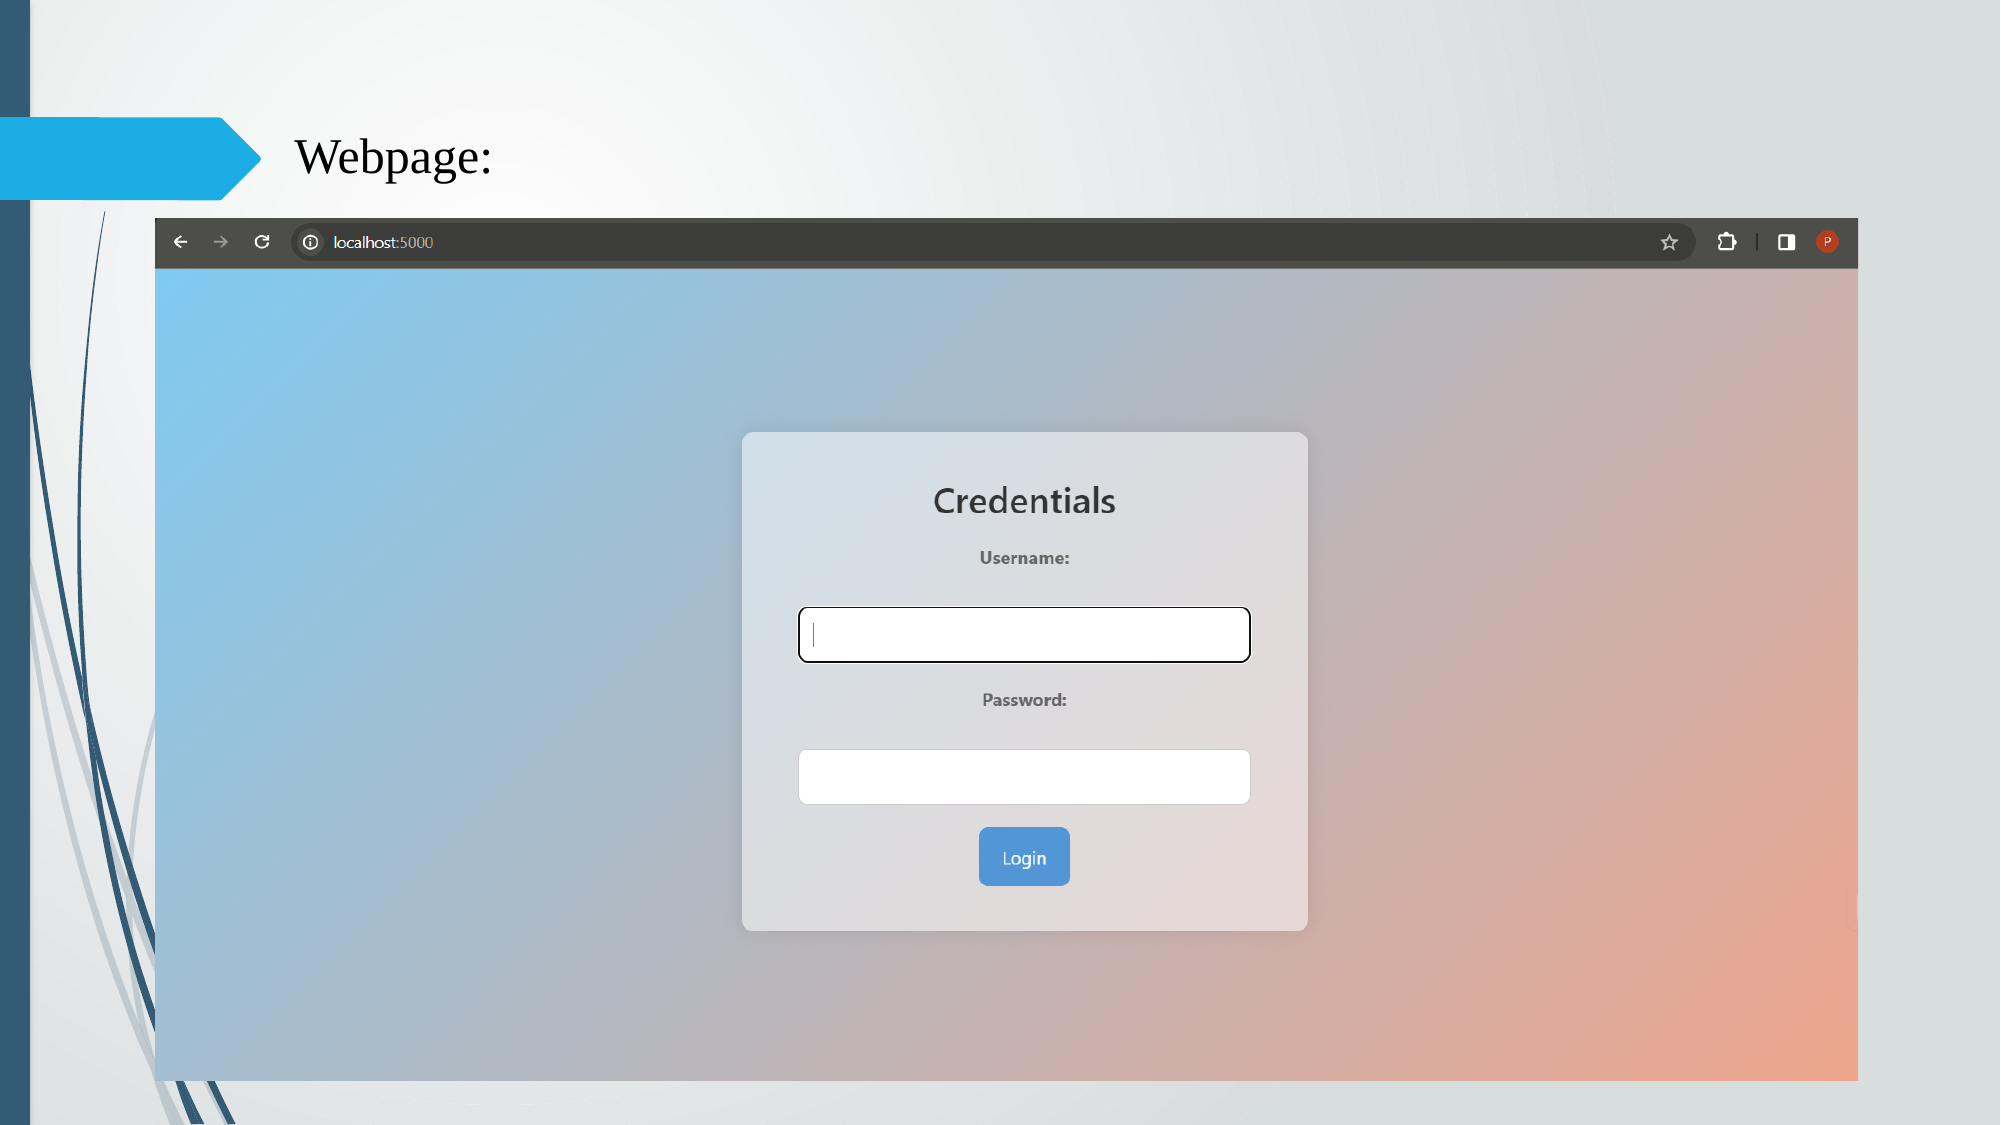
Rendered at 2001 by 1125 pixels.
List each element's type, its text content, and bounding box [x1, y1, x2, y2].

text_box Webpage: [279, 116, 1280, 192]
picture [154, 217, 1859, 1082]
